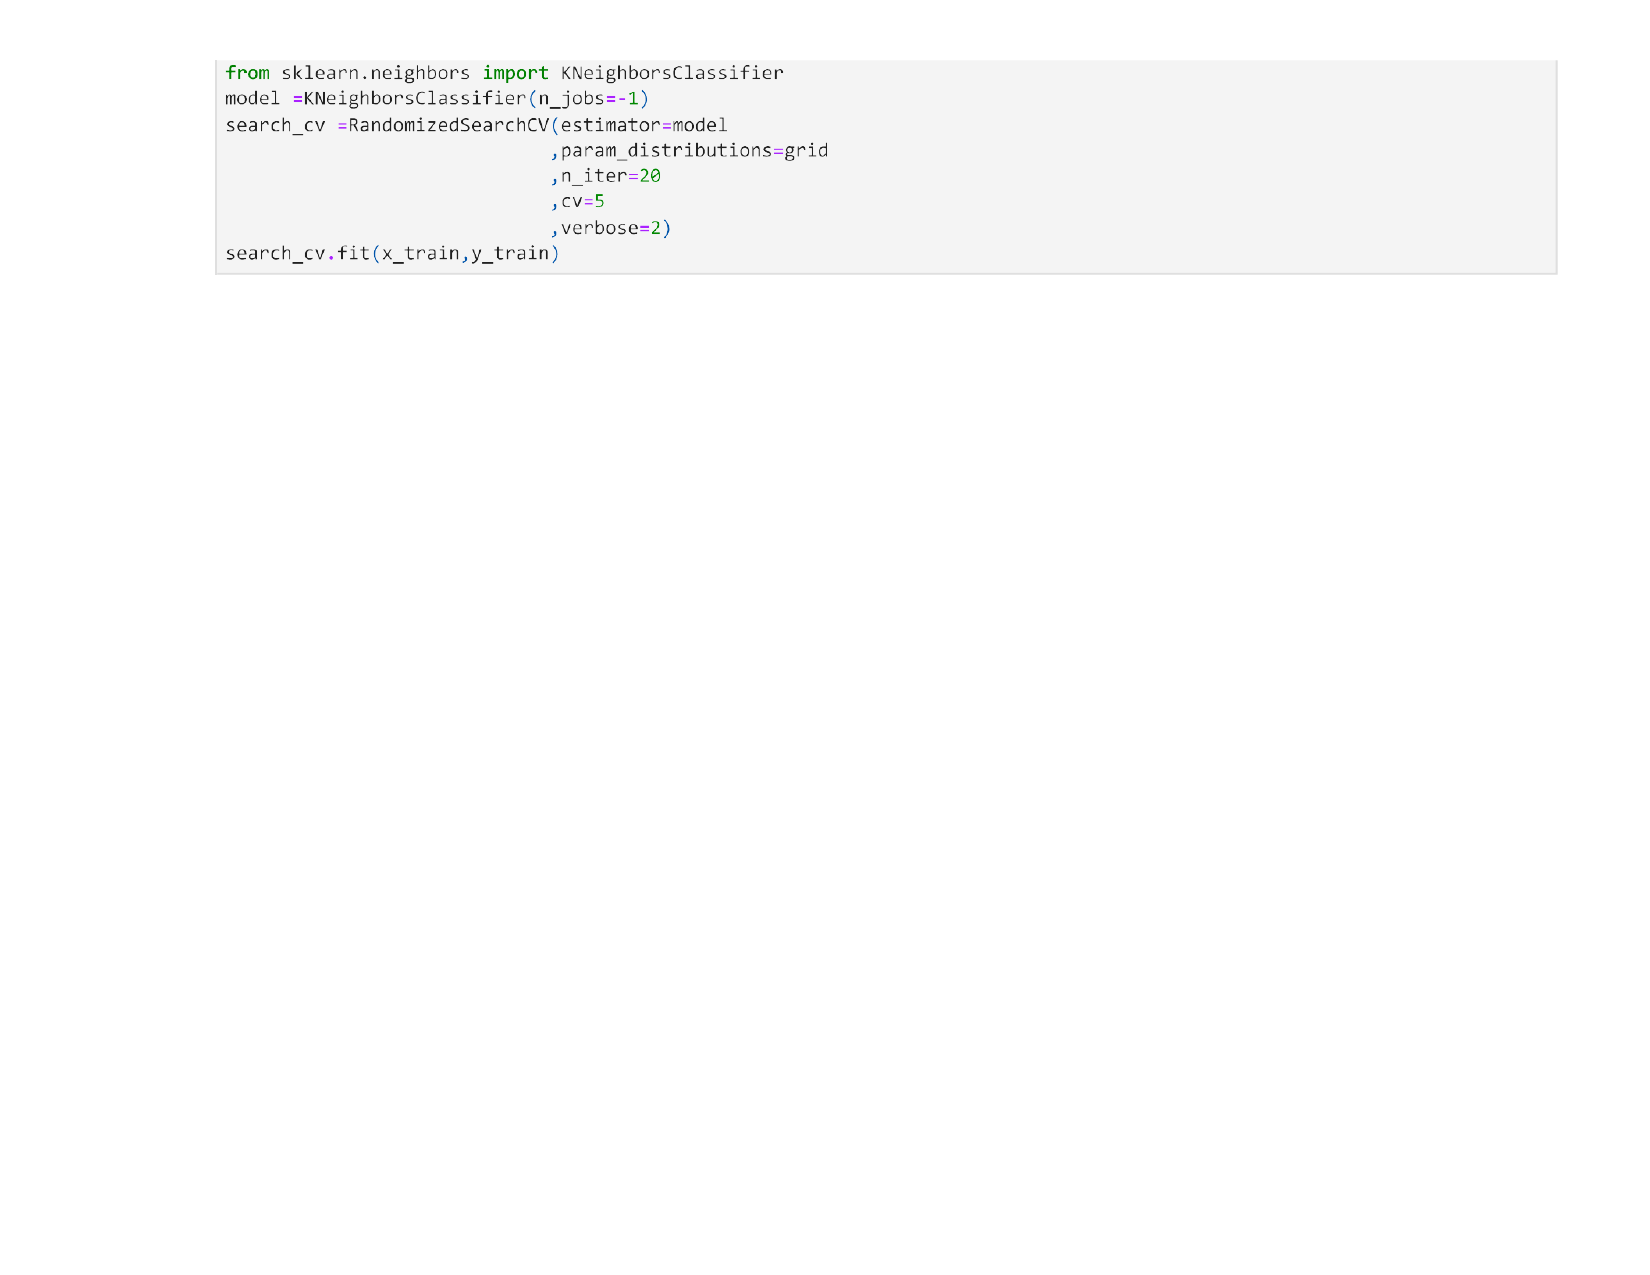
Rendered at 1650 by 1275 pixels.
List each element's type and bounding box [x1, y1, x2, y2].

text_box [214, 60, 1558, 275]
